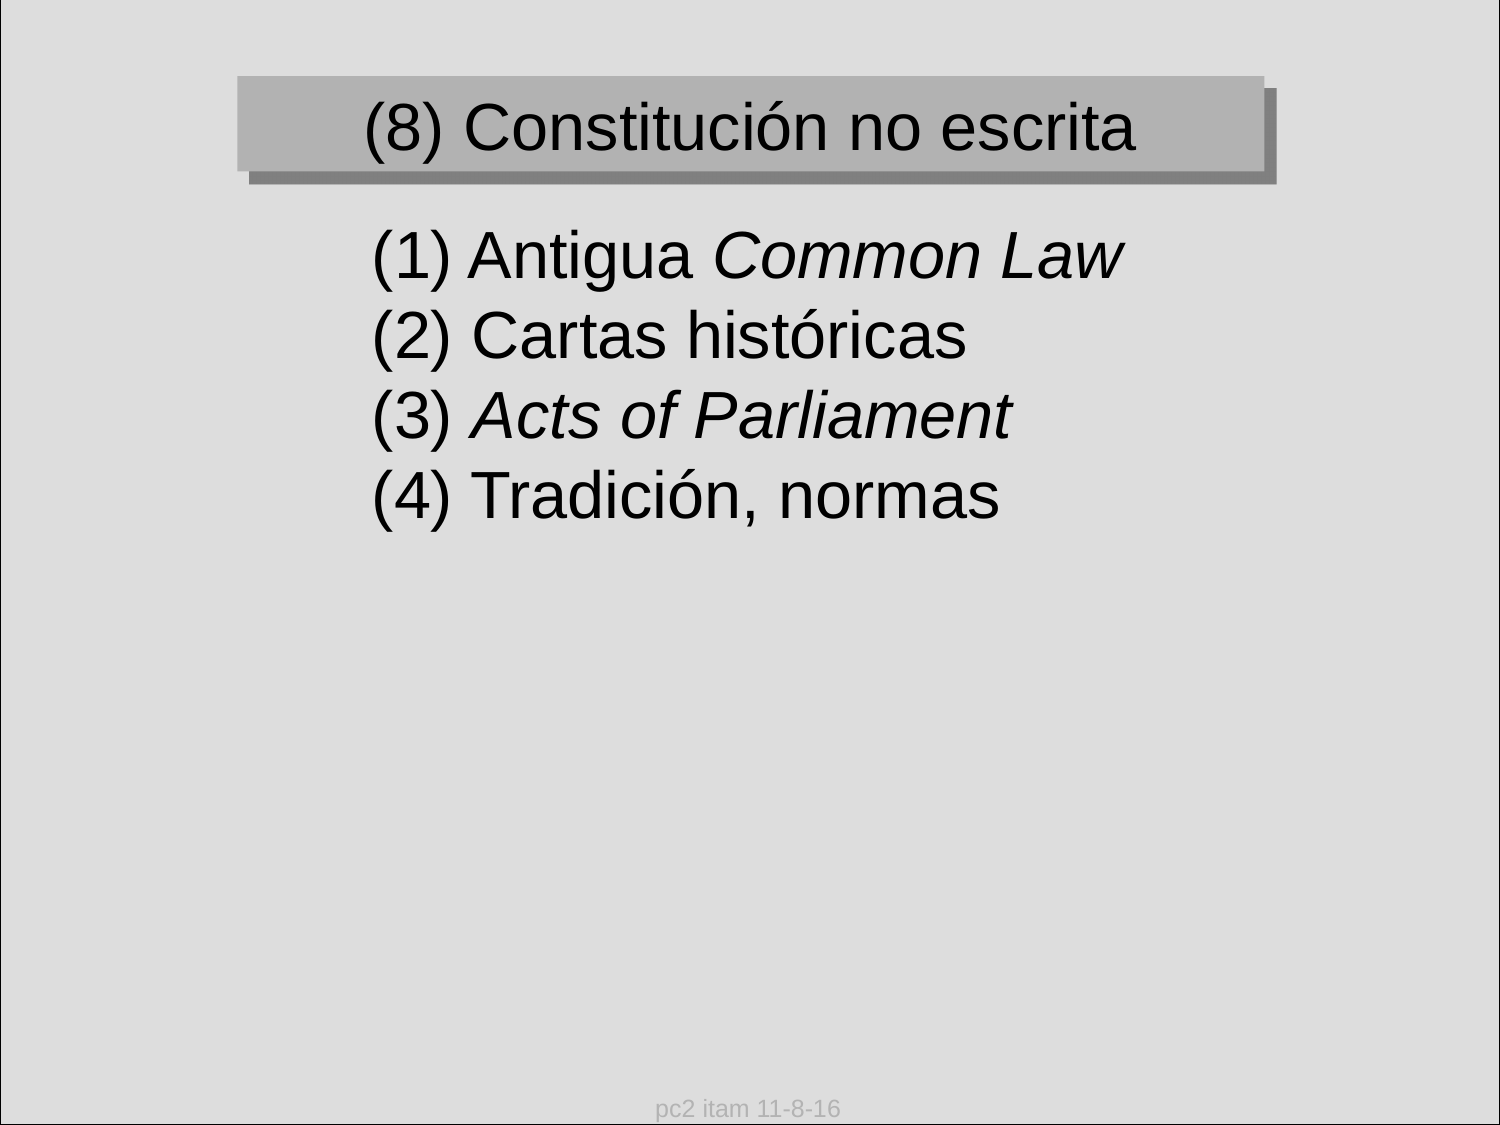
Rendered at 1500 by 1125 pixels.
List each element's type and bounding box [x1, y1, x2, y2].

text_box [237, 75, 1265, 540]
